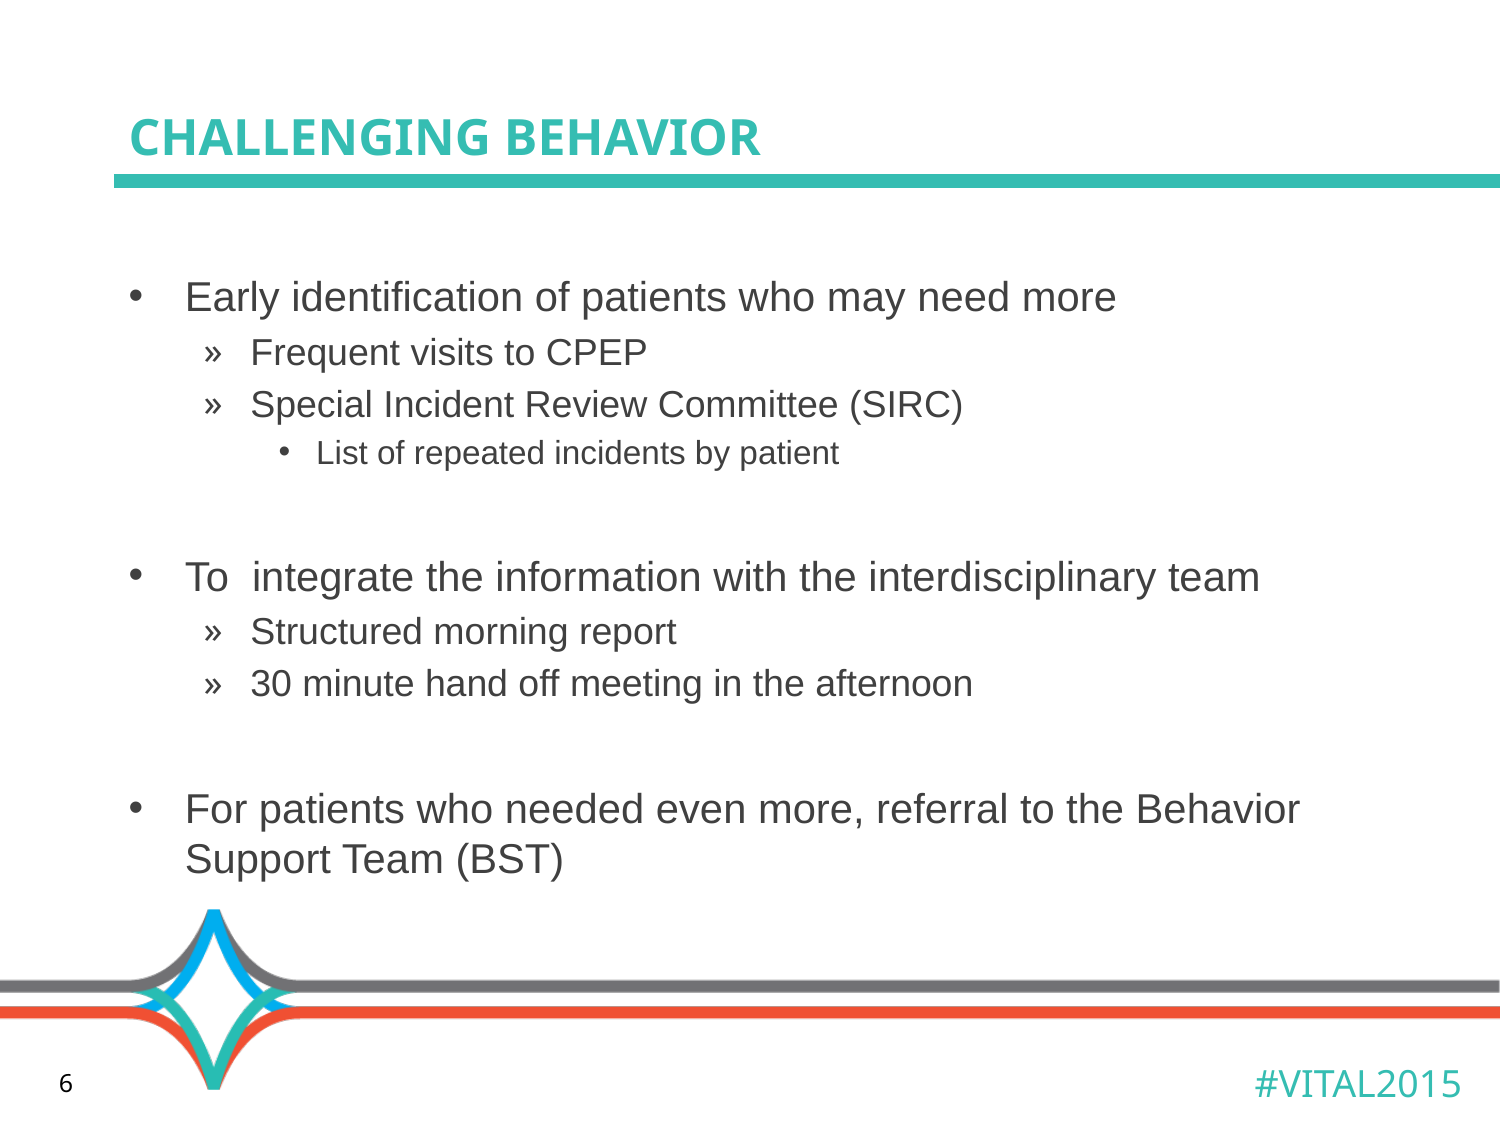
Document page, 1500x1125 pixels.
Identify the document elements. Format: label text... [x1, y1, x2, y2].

picture [0, 875, 1500, 1125]
title Challenging behavior [113, 98, 1426, 181]
list Early identification of patients who may need more Frequent visits to CPEP Special Incident Review Committee (SIRC) List of repeated incidents by patient To integrate the information with the interdisciplinary team Structured morning report 30 minute hand off meeting in the afternoon For patients who needed even more, referral to the Behavior Support Team (BST) [113, 262, 1425, 851]
